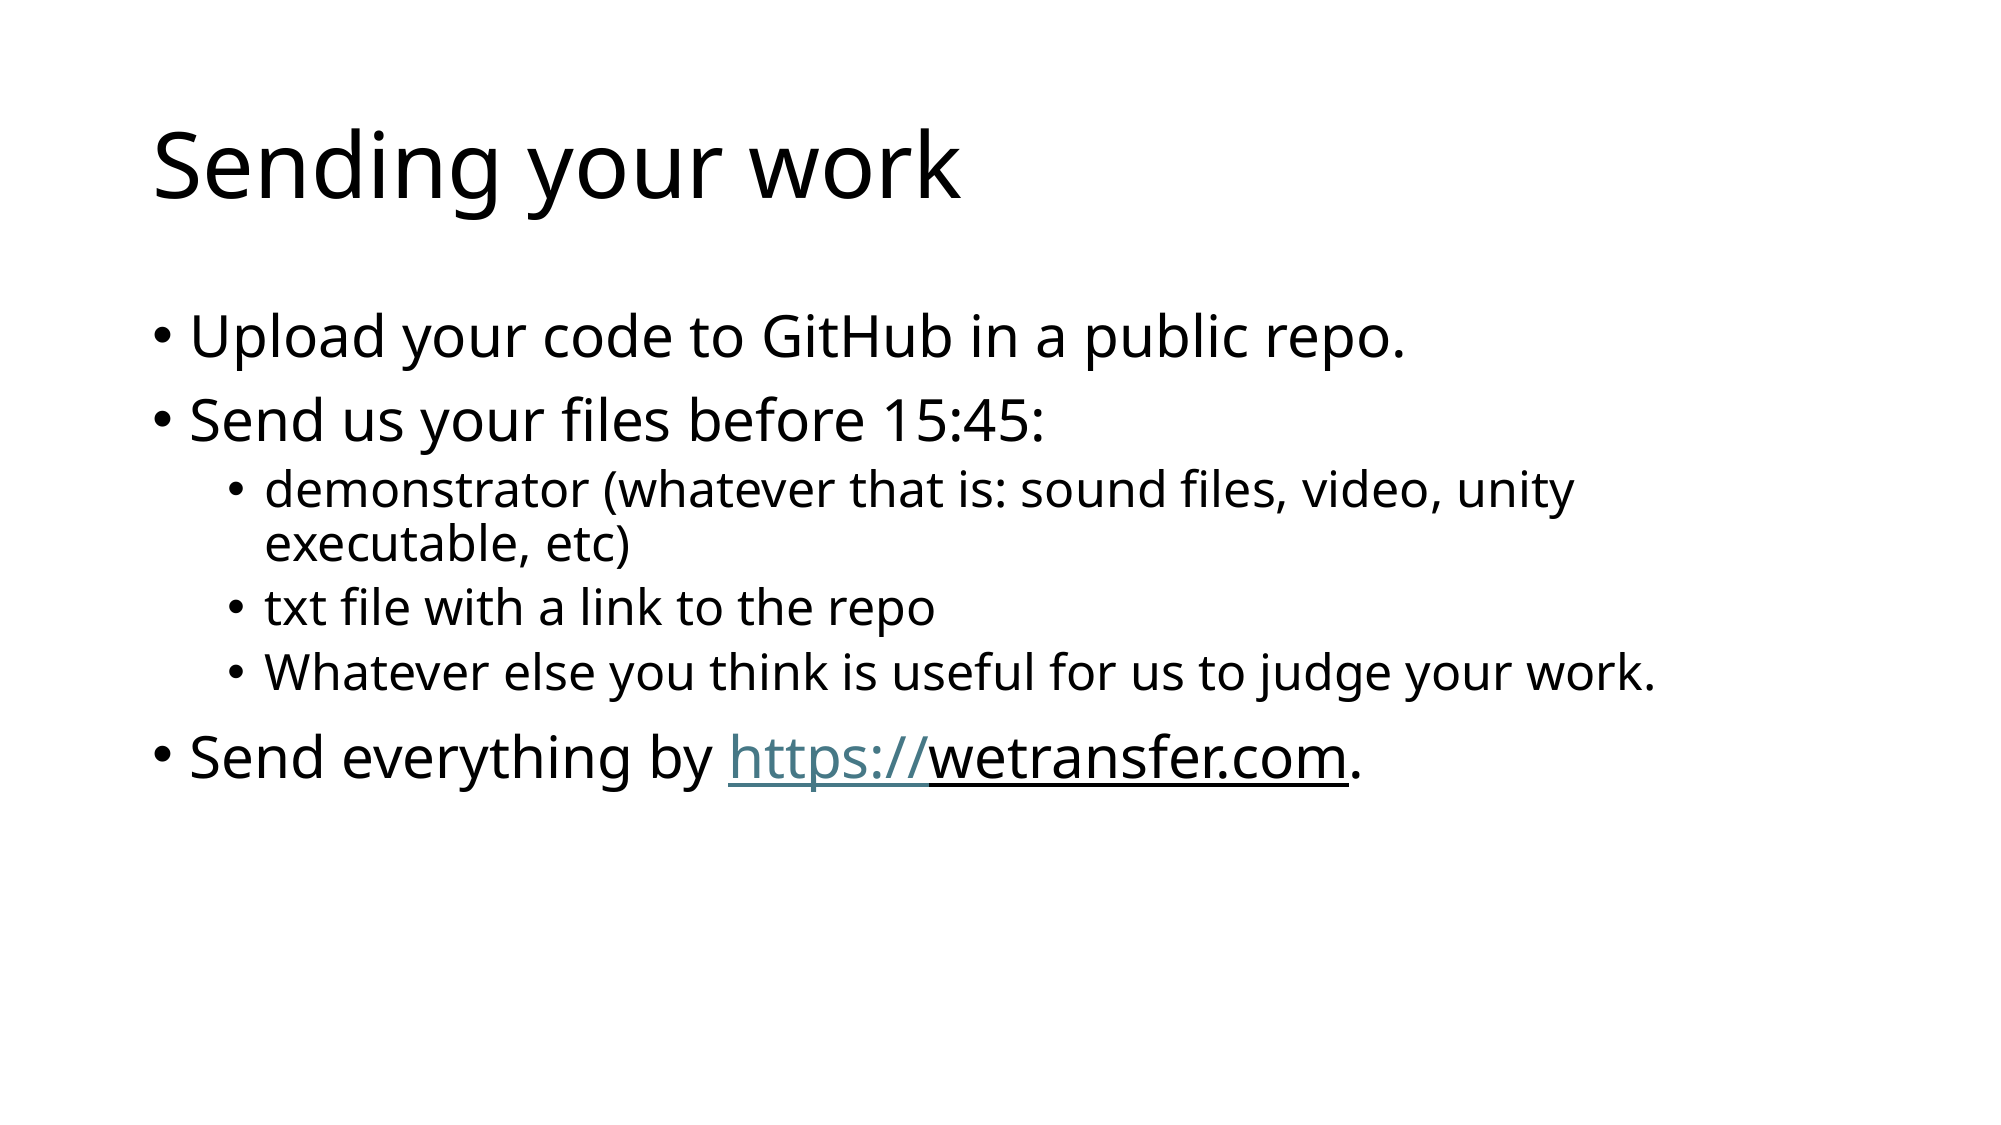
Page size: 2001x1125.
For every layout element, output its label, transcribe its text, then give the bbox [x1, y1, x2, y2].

title Sending your work [137, 59, 1863, 278]
list Upload your code to GitHub in a public repo. Send us your files before 15:45: demonstrator (whatever that is: sound files, video, unity executable, etc) txt file with a link to the repo Whatever else you think is useful for us to judge your work. Send everything by https://wetransfer.com. [137, 299, 1863, 1014]
